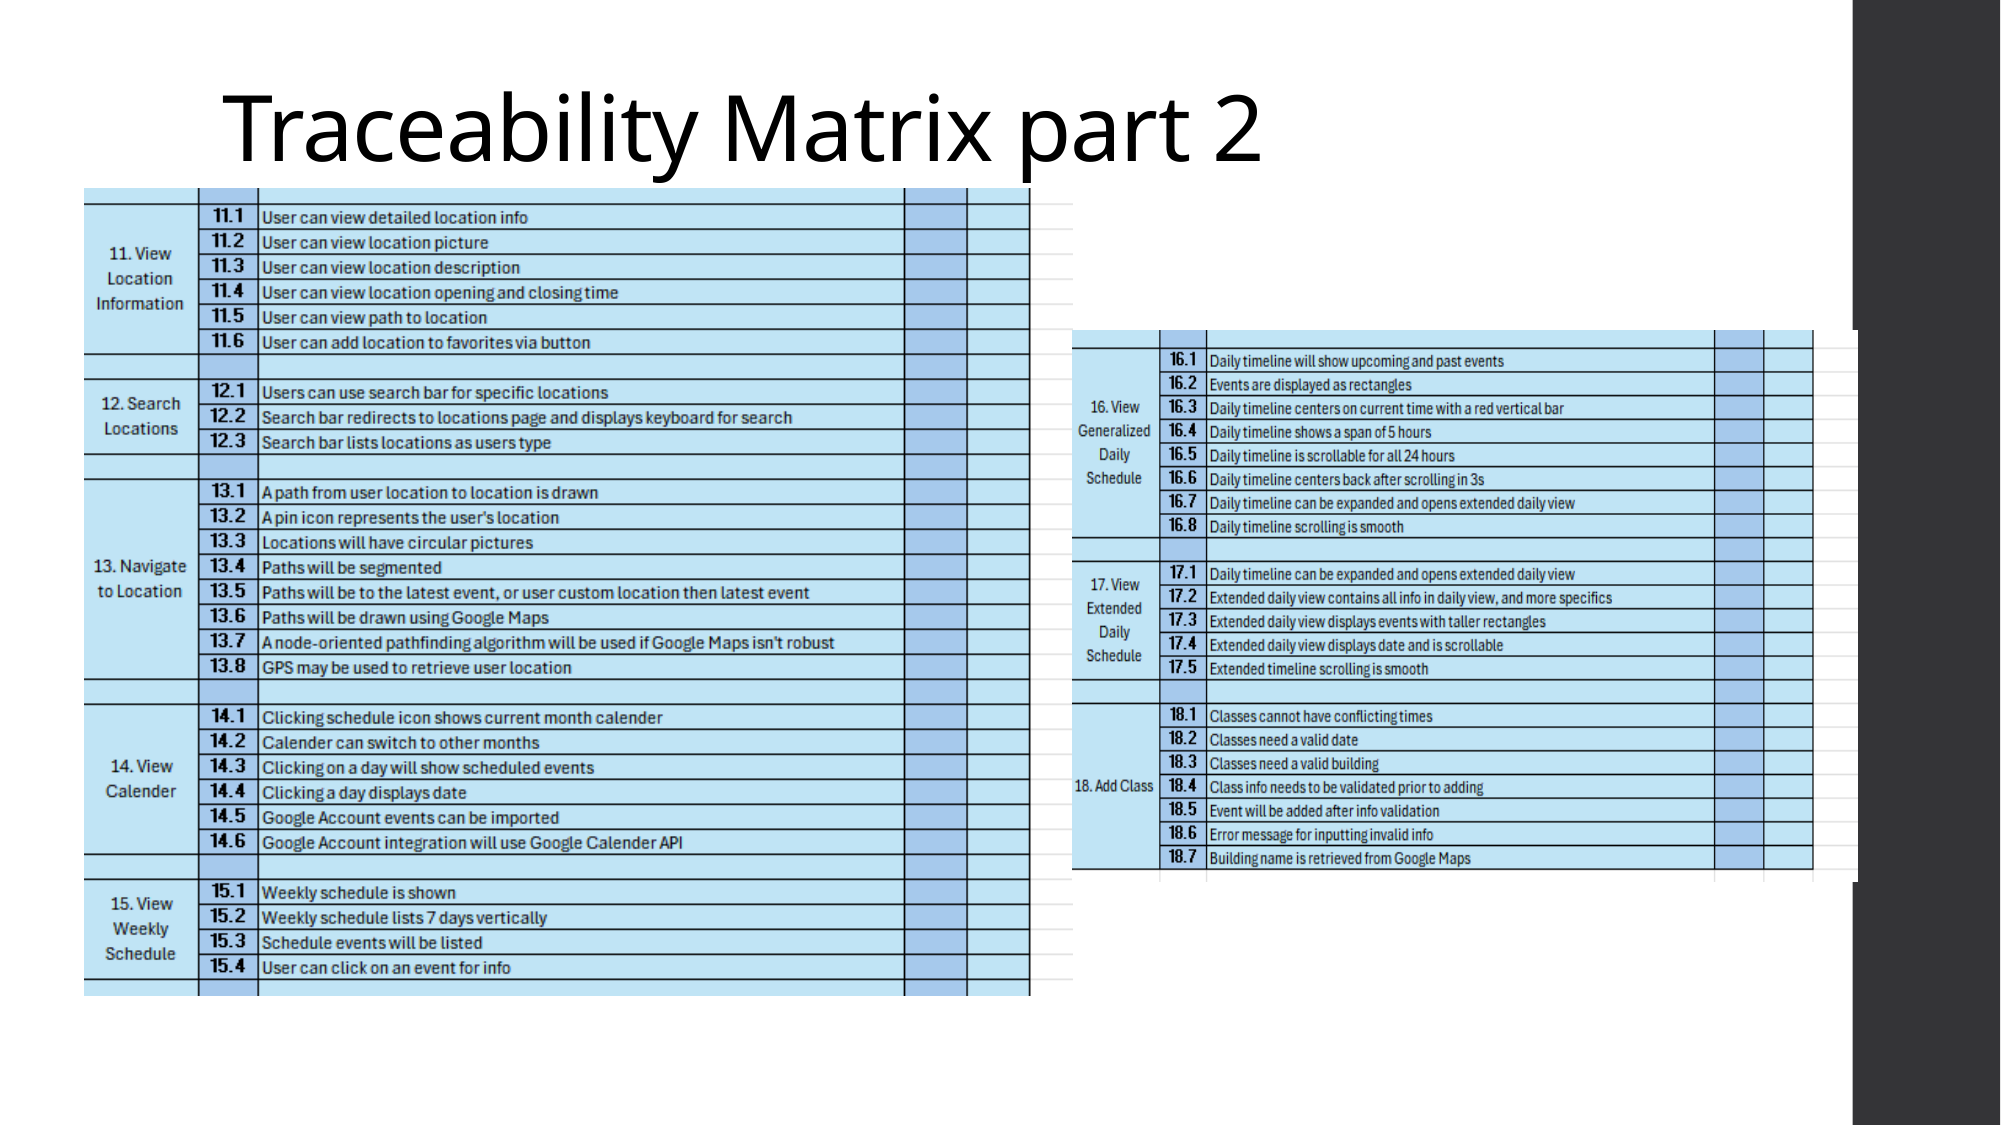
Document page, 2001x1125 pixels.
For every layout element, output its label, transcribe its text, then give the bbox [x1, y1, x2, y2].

picture [84, 187, 1858, 997]
title Traceability Matrix part 2 [206, 60, 1797, 189]
